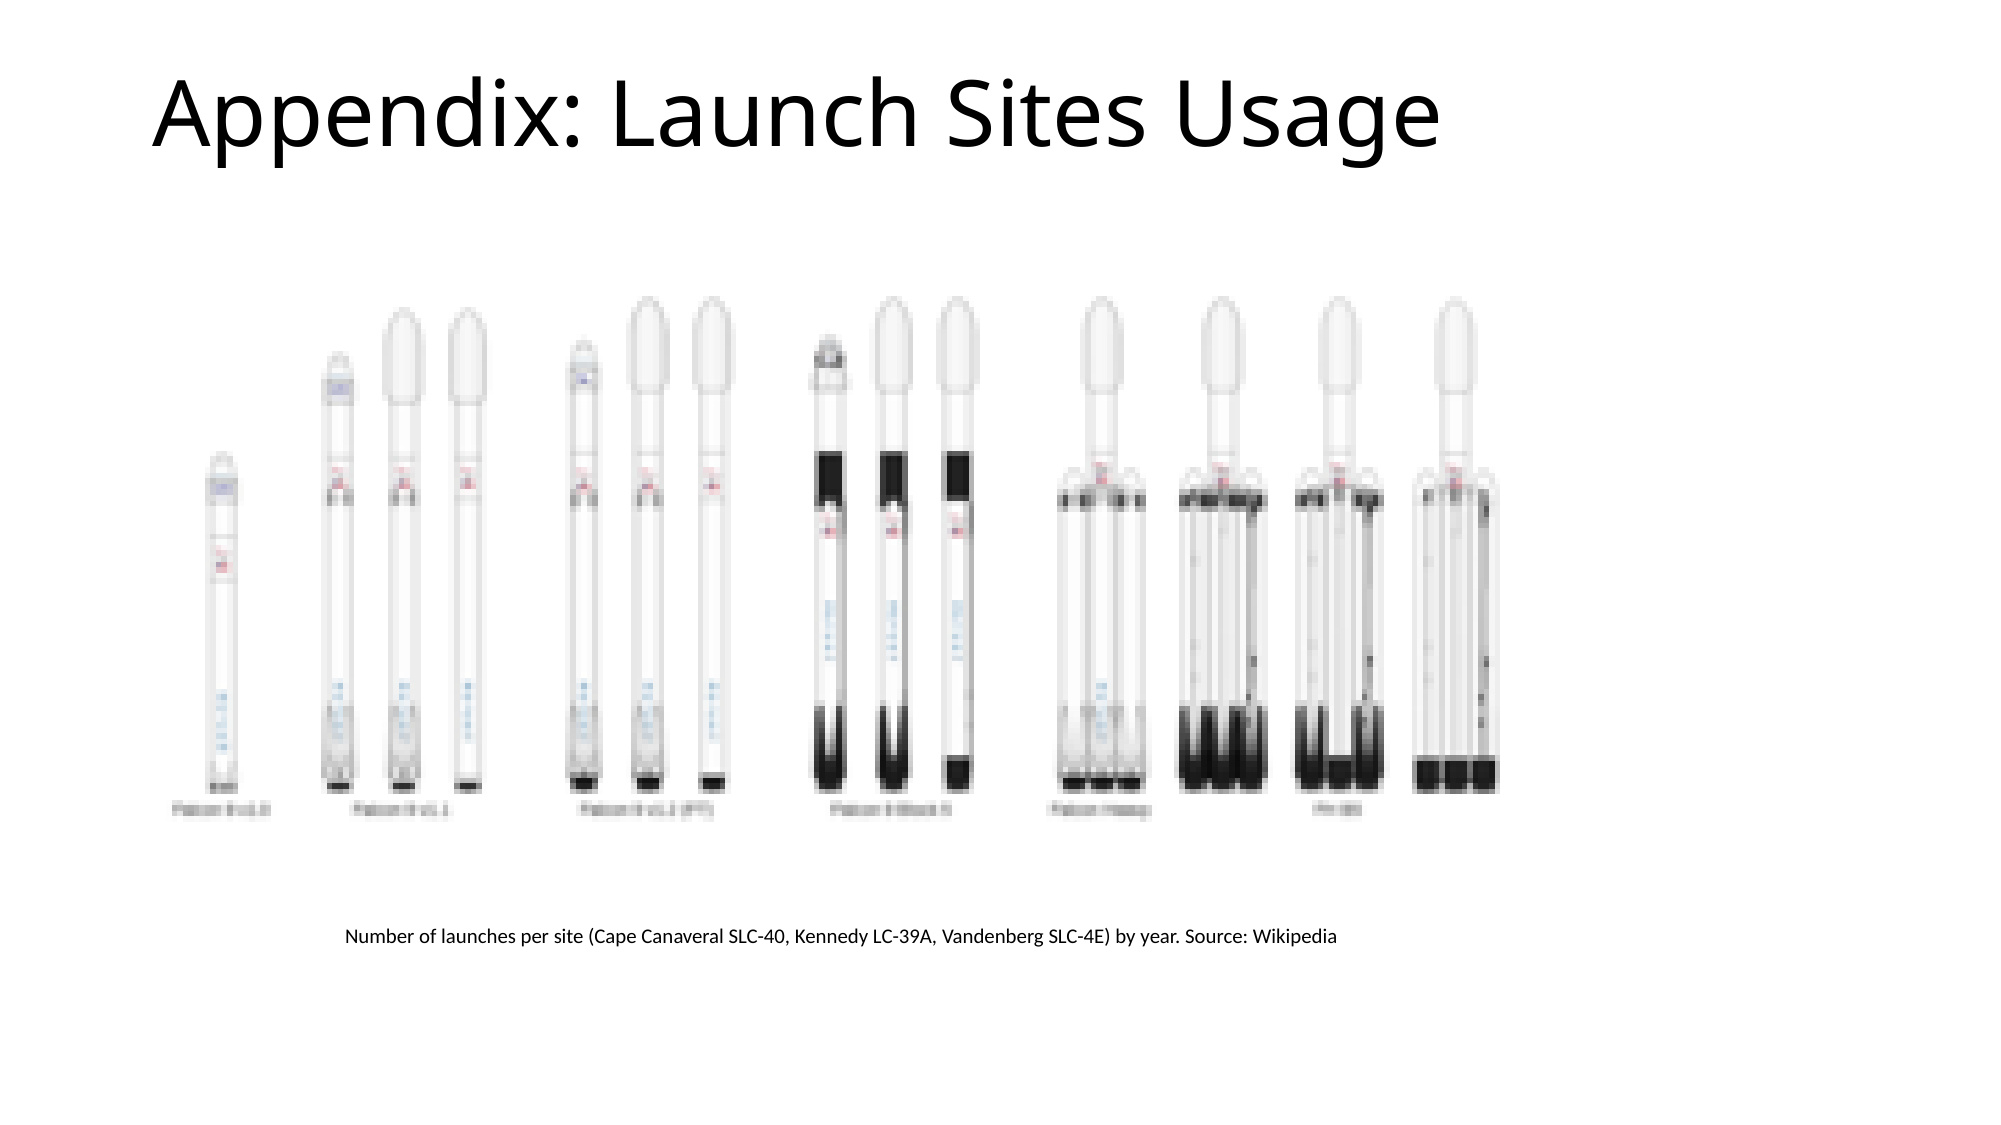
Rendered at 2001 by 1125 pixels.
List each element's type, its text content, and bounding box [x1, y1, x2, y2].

title Appendix: Launch Sites Usage [137, 59, 1863, 278]
text_box Number of launches per site (Cape Canaveral SLC-40, Kennedy LC-39A, Vandenberg SLC-4E) by year. Source: Wikipedia [330, 915, 1353, 955]
picture [149, 224, 1534, 900]
